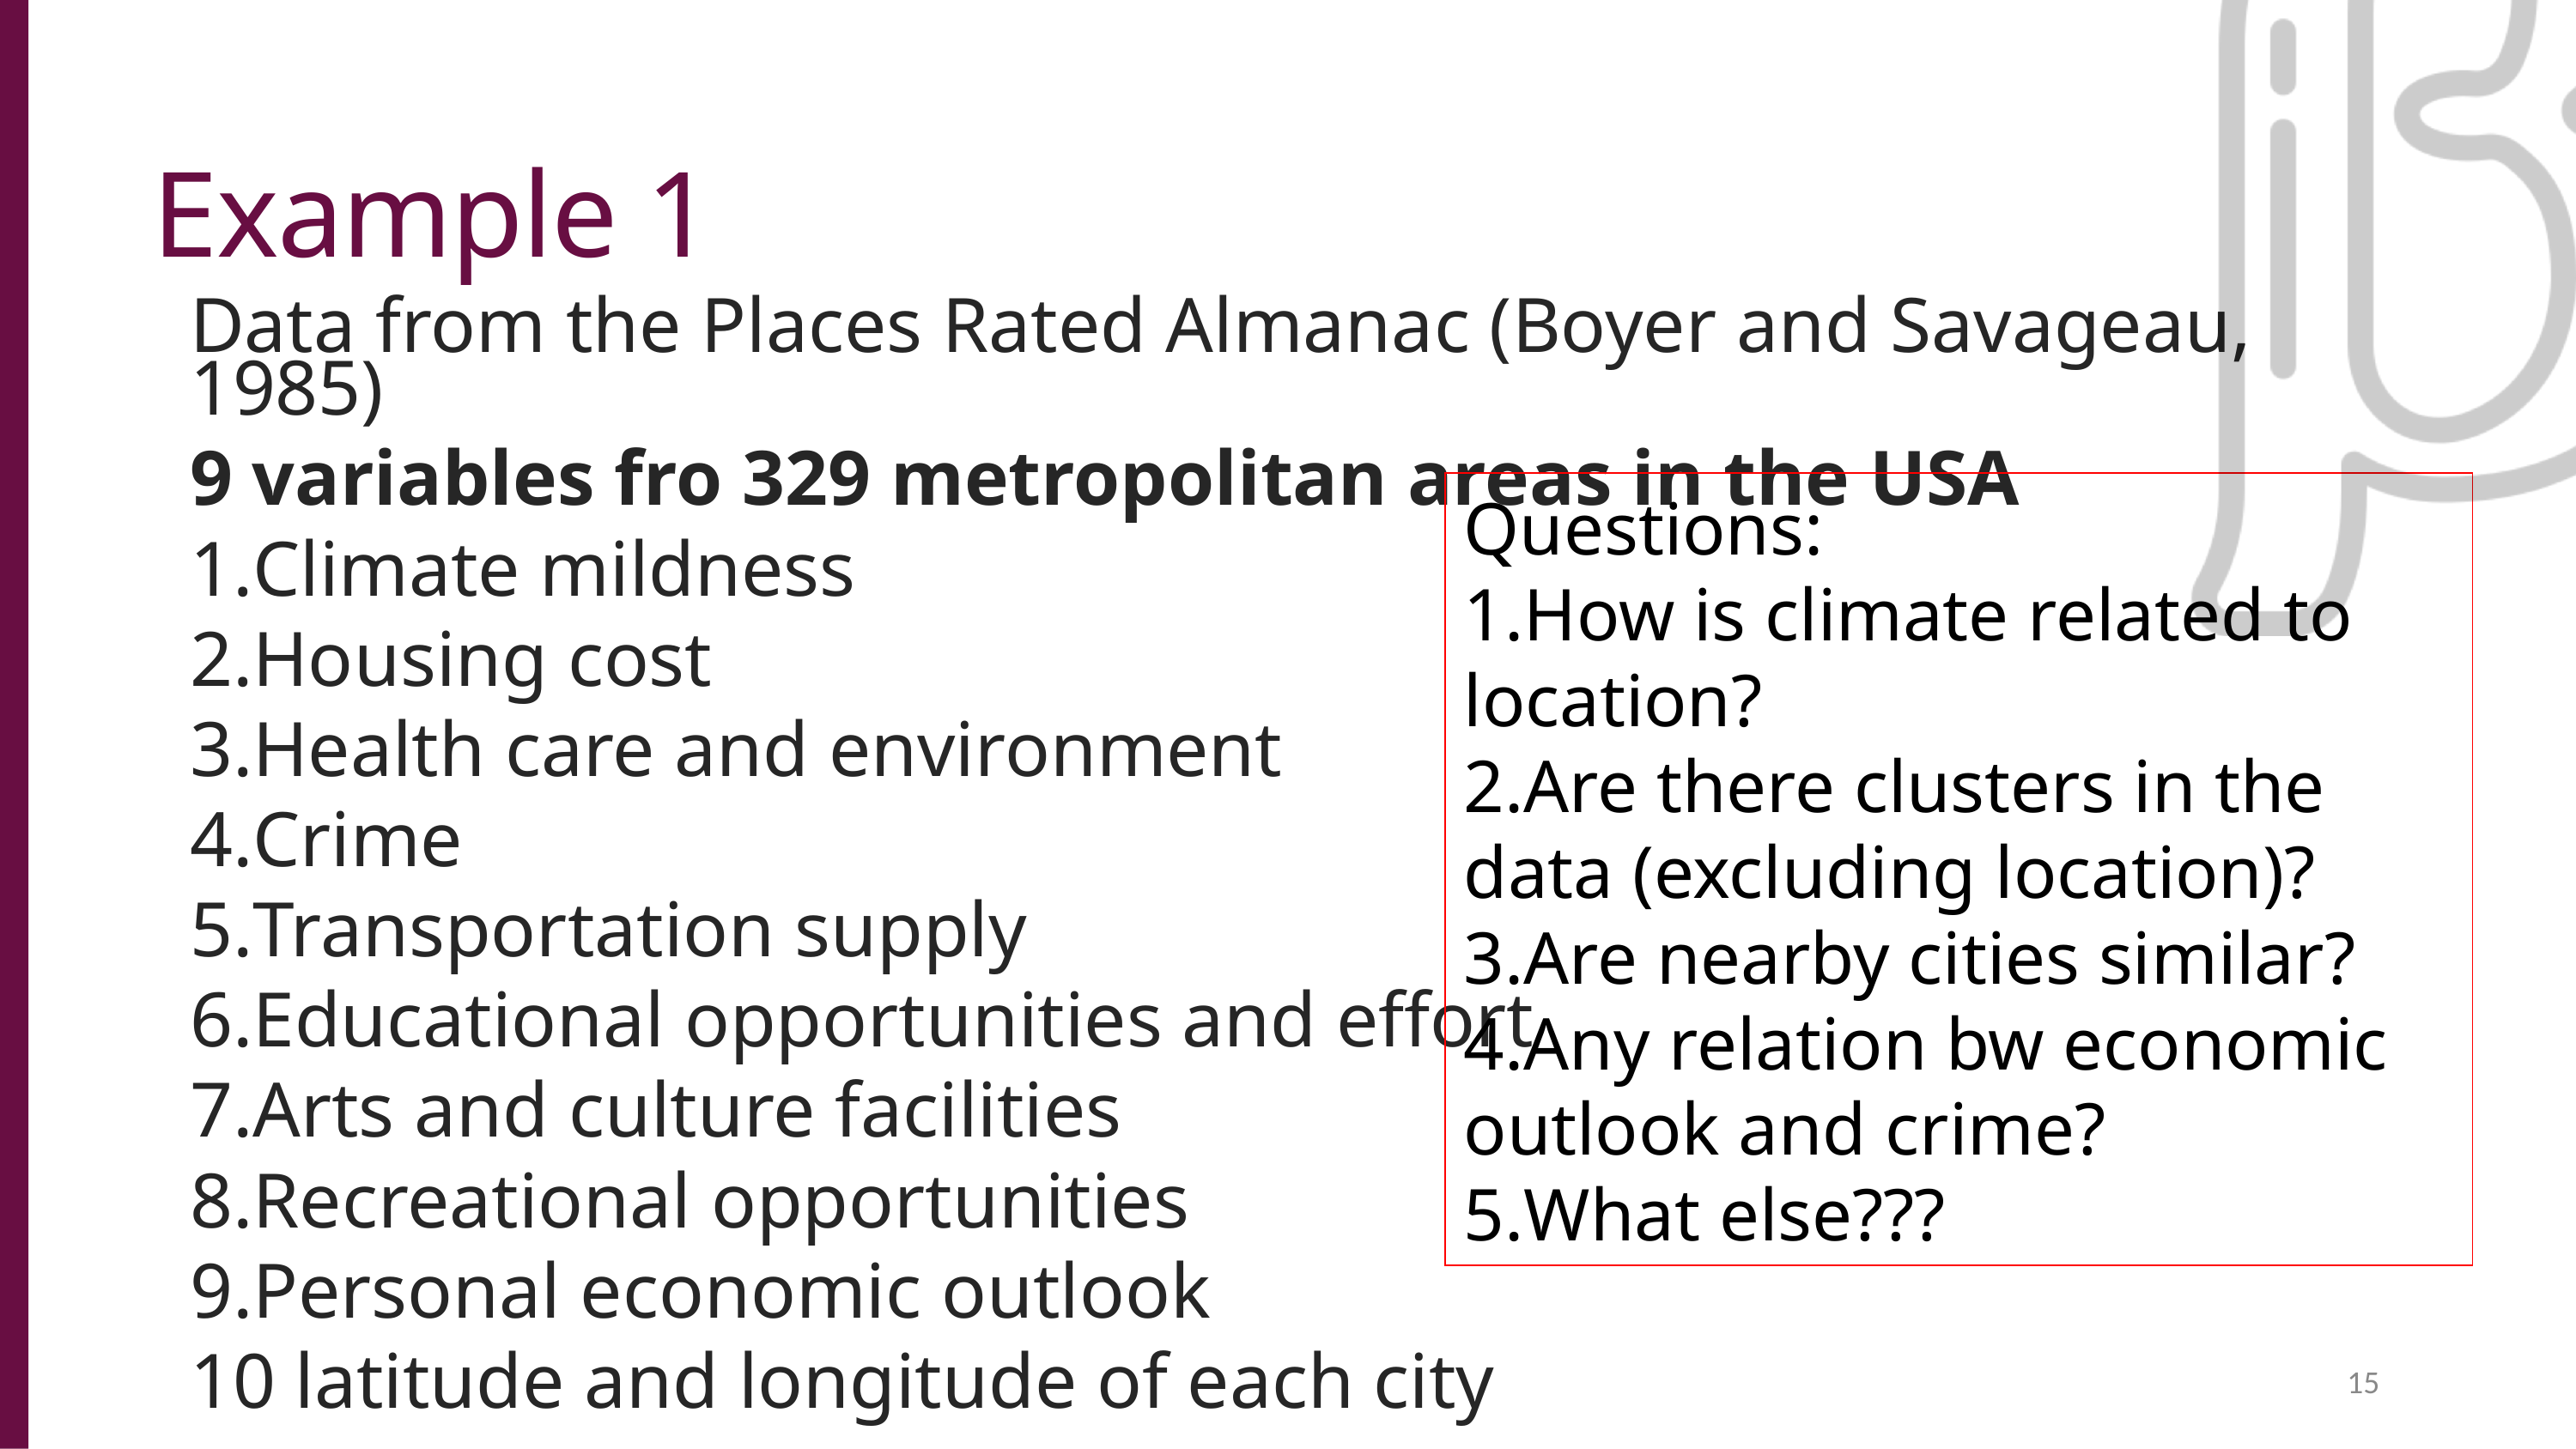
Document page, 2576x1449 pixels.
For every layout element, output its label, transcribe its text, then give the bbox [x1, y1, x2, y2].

text_box Example 1 [139, 142, 2361, 296]
text_box 15 [1819, 1342, 2399, 1420]
text_box Data from the Places Rated Almanac (Boyer and Savageau, 1985) 9 variables fro 329 metropolitan areas in the USA Climate mildness Housing cost Health care and environment Crime Transportation supply Educational opportunities and effort Arts and culture facilities Recreational opportunities Personal economic outlook 10 latitude and longitude of each city [177, 296, 2399, 1305]
text_box [2038, 0, 2576, 636]
text_box [0, 0, 29, 1449]
text_box Questions: How is climate related to location? Are there clusters in the data (excluding location)? Are nearby cities similar? Any relation bw economic outlook and crime? What else??? [1444, 473, 2473, 1266]
